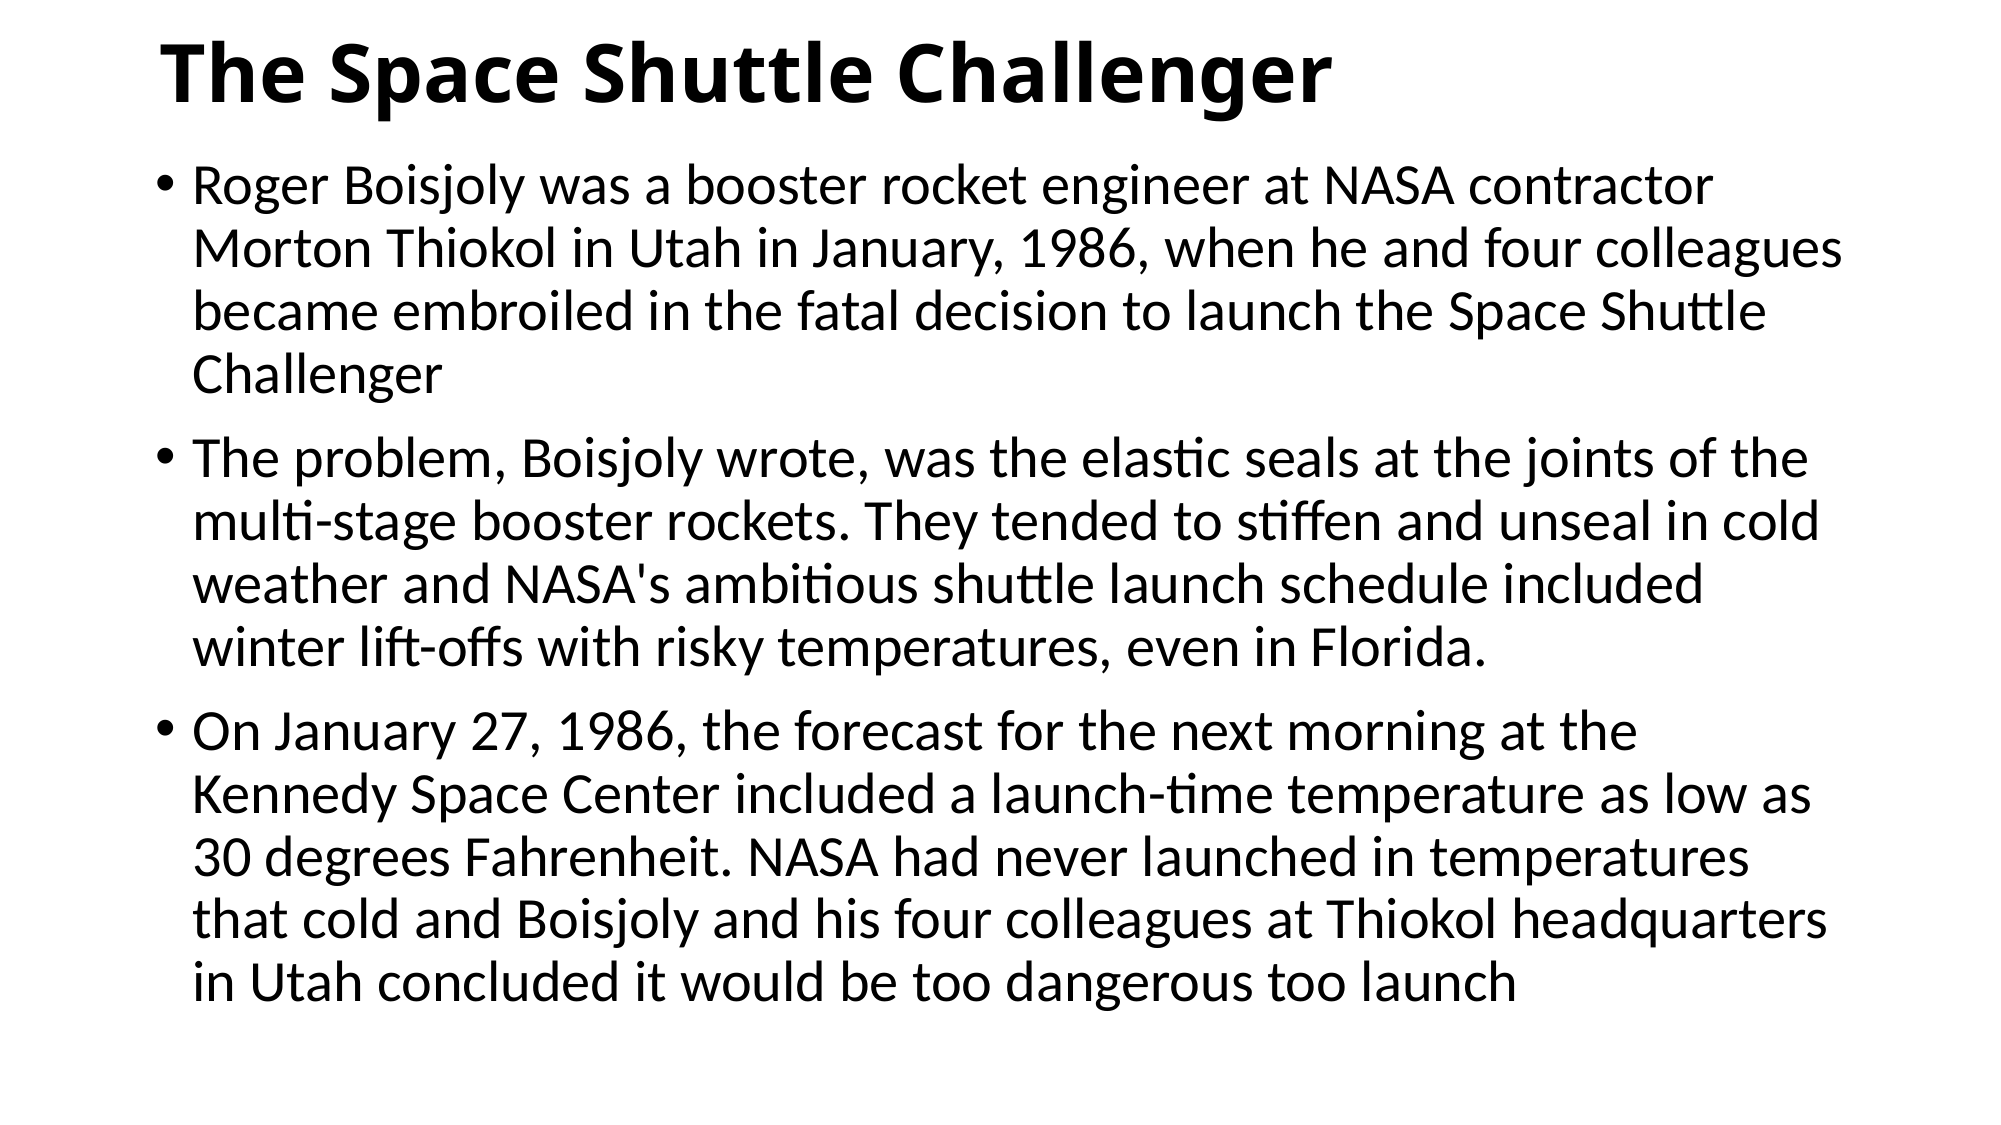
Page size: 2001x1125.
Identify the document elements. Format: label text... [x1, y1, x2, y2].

title The Space Shuttle Challenger [144, 24, 1870, 128]
list Roger Boisjoly was a booster rocket engineer at NASA contractor Morton Thiokol in Utah in January, 1986, when he and four colleagues became embroiled in the fatal decision to launch the Space Shuttle Challenger The problem, Boisjoly wrote, was the elastic seals at the joints of the multi-stage booster rockets. They tended to stiffen and unseal in cold weather and NASA's ambitious shuttle launch schedule included winter lift-offs with risky temperatures, even in Florida. On January 27, 1986, the forecast for the next morning at the Kennedy Space Center included a launch-time temperature as low as 30 degrees Fahrenheit. NASA had never launched in temperatures that cold and Boisjoly and his four colleagues at Thiokol headquarters in Utah concluded it would be too dangerous too launch [140, 146, 1865, 1083]
